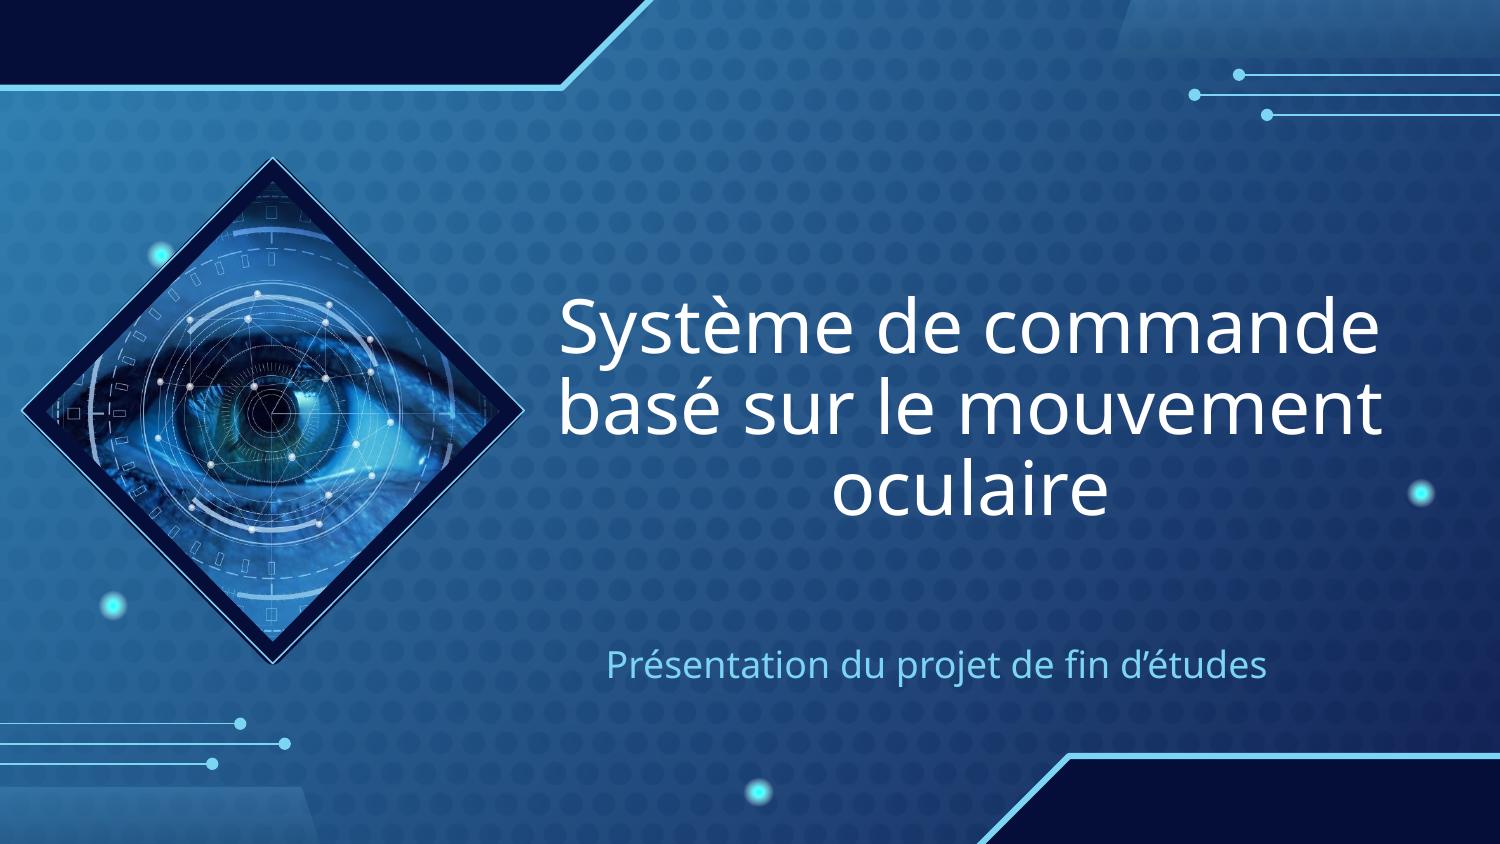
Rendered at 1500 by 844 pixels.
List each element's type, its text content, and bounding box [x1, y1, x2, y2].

title Système de commande basé sur le mouvement oculaire [530, 221, 1417, 600]
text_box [20, 157, 525, 664]
subtitle Présentation du projet de fin d’études [590, 644, 1351, 683]
